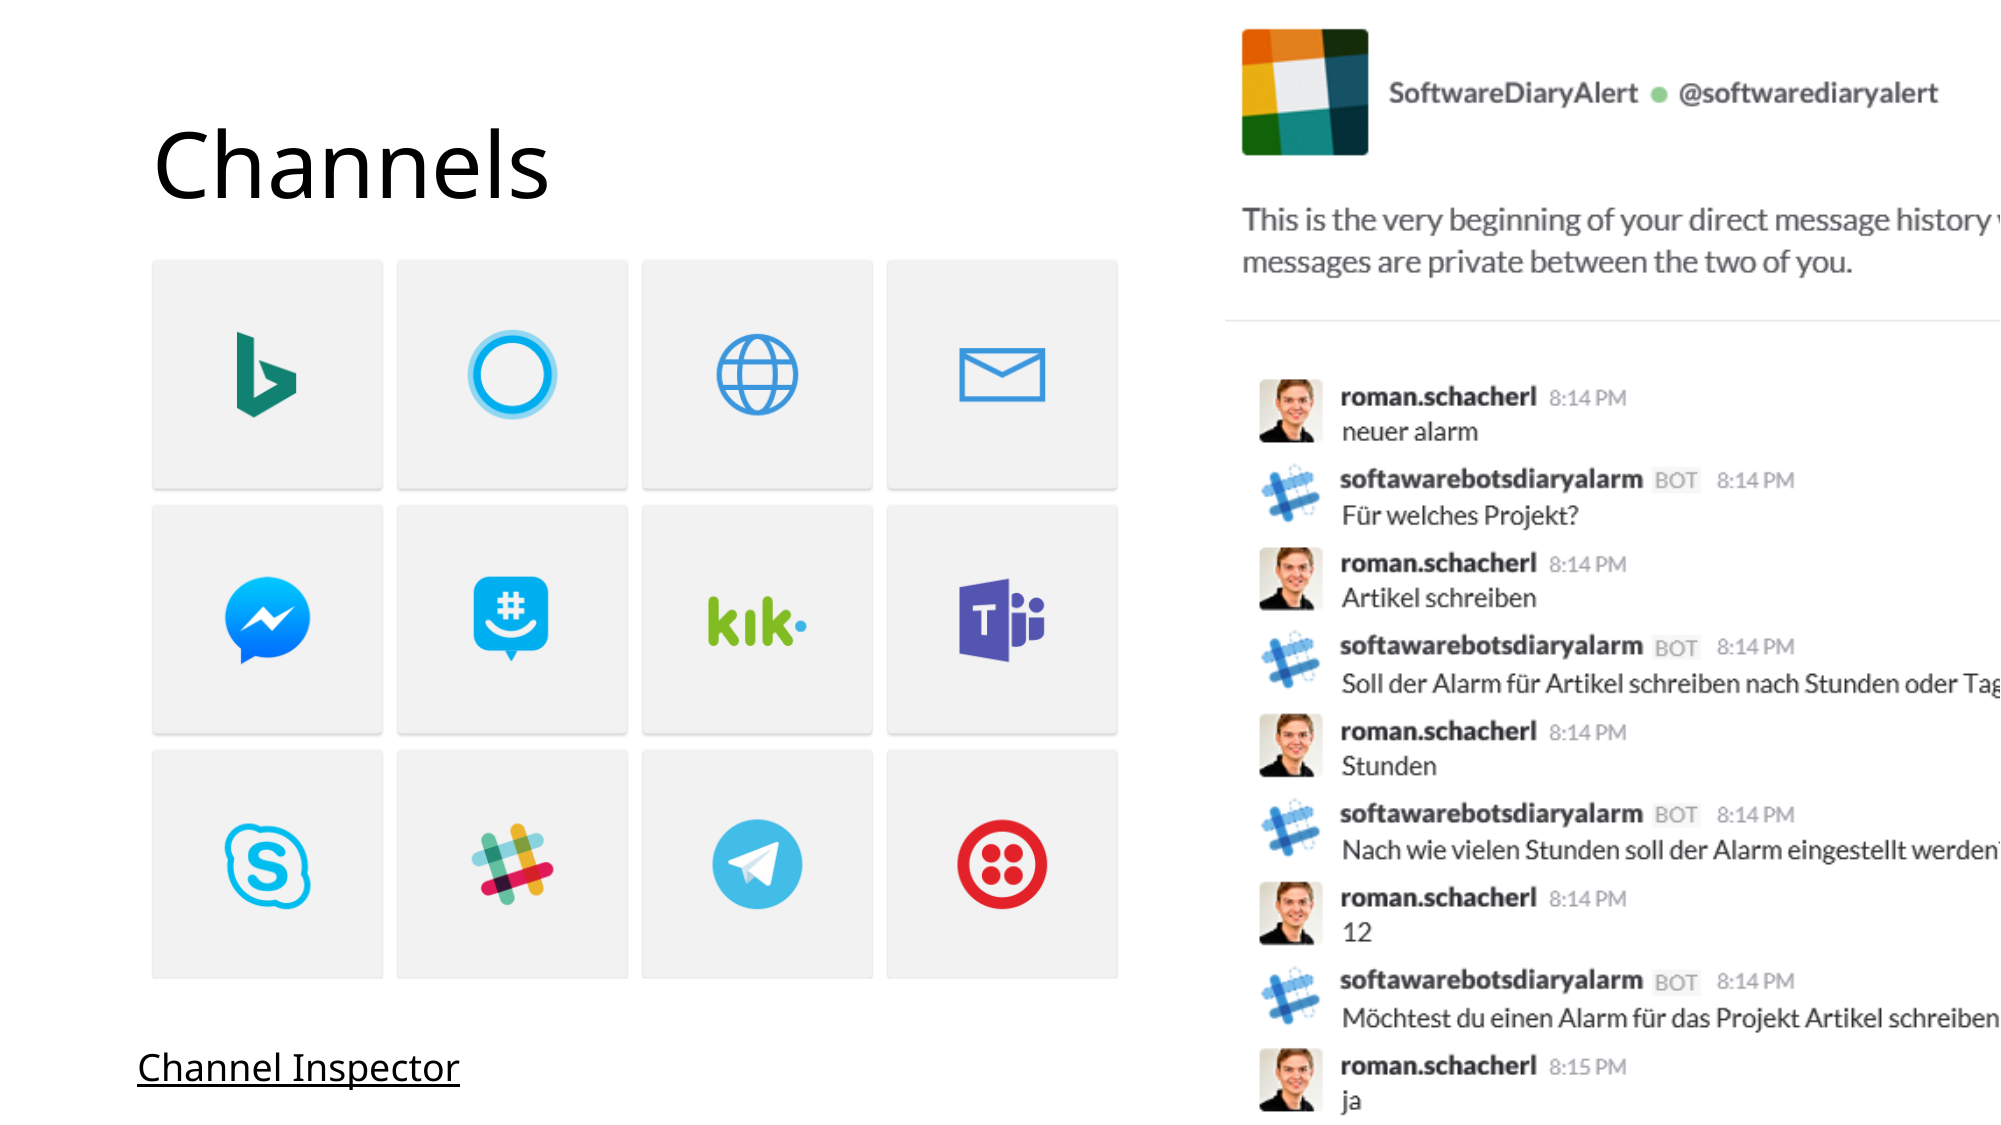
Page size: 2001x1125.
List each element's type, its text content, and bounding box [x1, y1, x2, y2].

picture [137, 239, 1133, 1000]
text_box Channel Inspector [122, 1036, 486, 1103]
picture [1225, 5, 2000, 1125]
title Channels [137, 59, 1225, 278]
